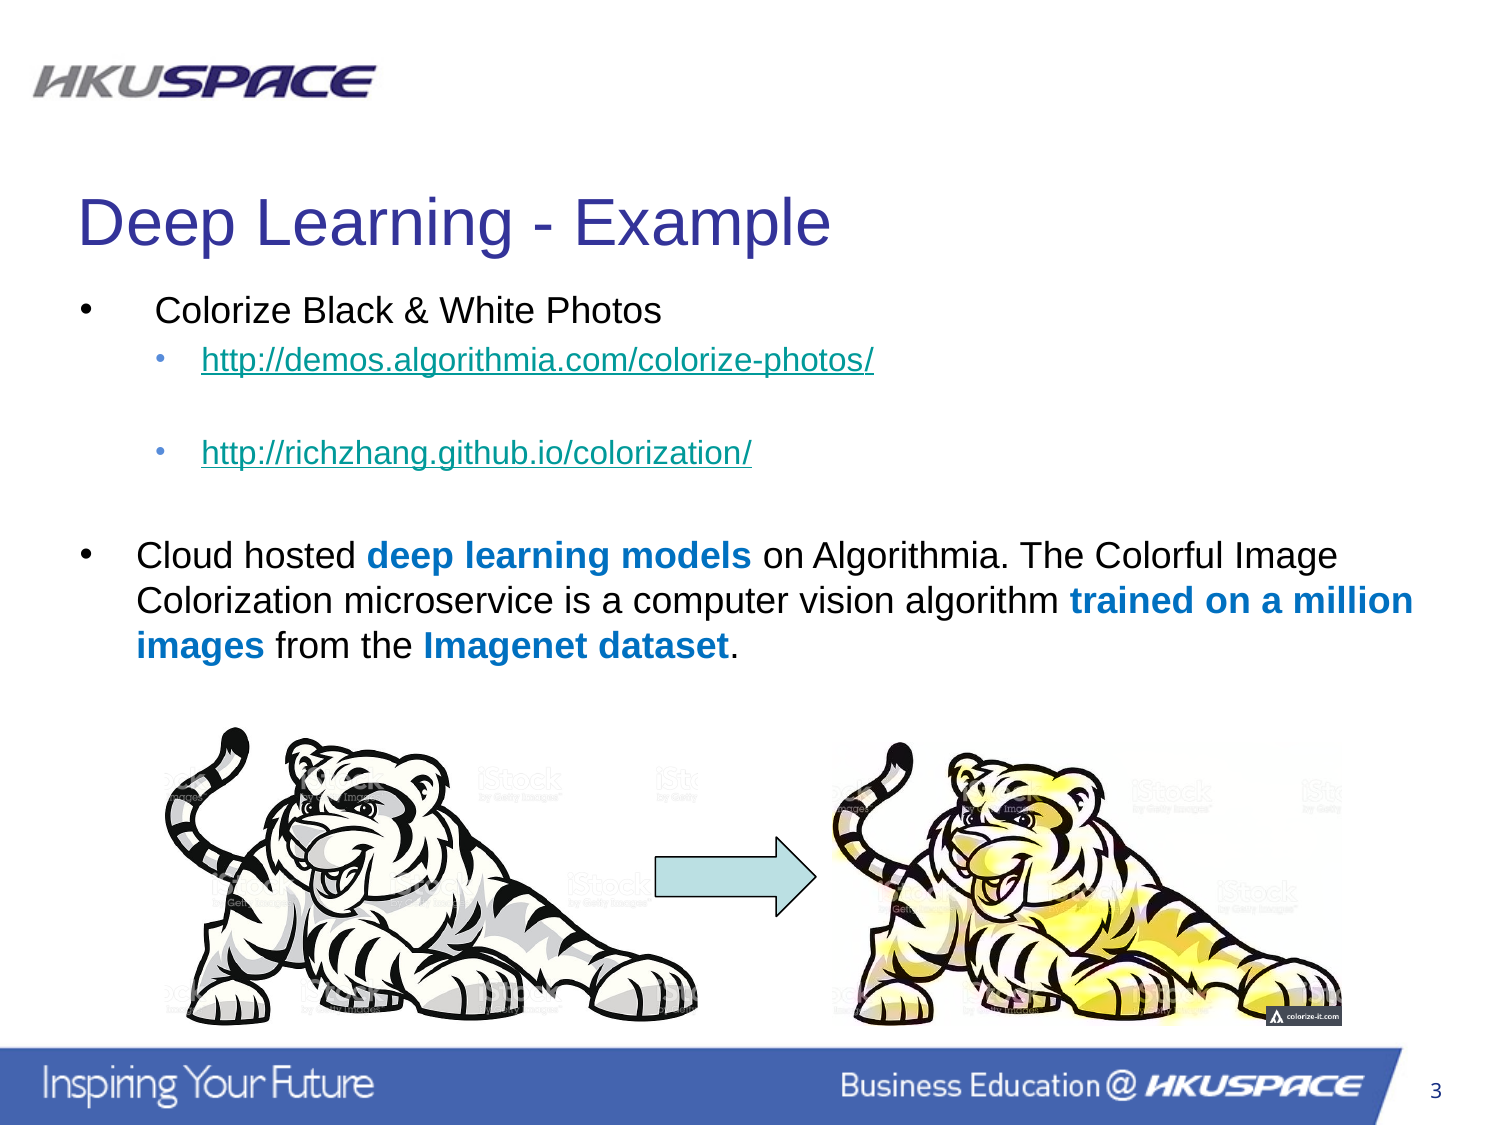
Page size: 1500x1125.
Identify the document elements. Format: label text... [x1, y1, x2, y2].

picture [0, 0, 1500, 1125]
slide_number 3 [1415, 1070, 1499, 1125]
text_box Colorize Black & White Photos http://demos.algorithmia.com/colorize-photos/ http://richzhang.github.io/colorization/ Cloud hosted deep learning models on Algorithmia. The Colorful Image Colorization microservice is a computer vision algorithm trained on a million images from the Imagenet dataset. [64, 278, 1483, 705]
text_box [704, 837, 816, 917]
title Deep Learning - Example [62, 101, 1388, 266]
